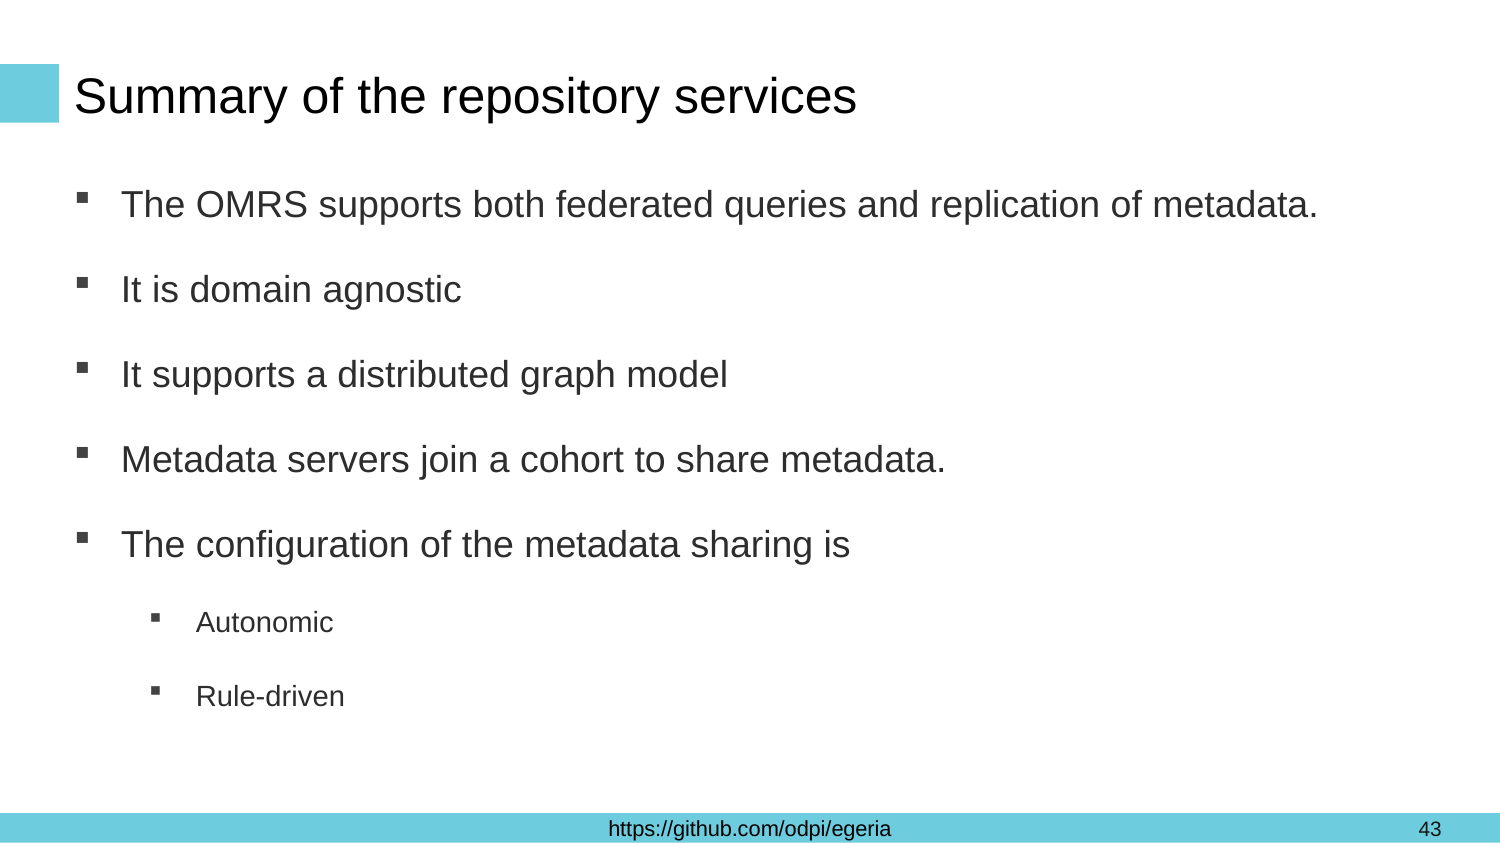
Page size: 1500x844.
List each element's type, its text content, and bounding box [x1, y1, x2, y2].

title Summary of the repository services [58, 46, 1449, 140]
list The OMRS supports both federated queries and replication of metadata. It is domain agnostic It supports a distributed graph model Metadata servers join a cohort to share metadata. The configuration of the metadata sharing is Autonomic Rule-driven [58, 158, 1449, 750]
slide_number 43 [1403, 813, 1494, 843]
